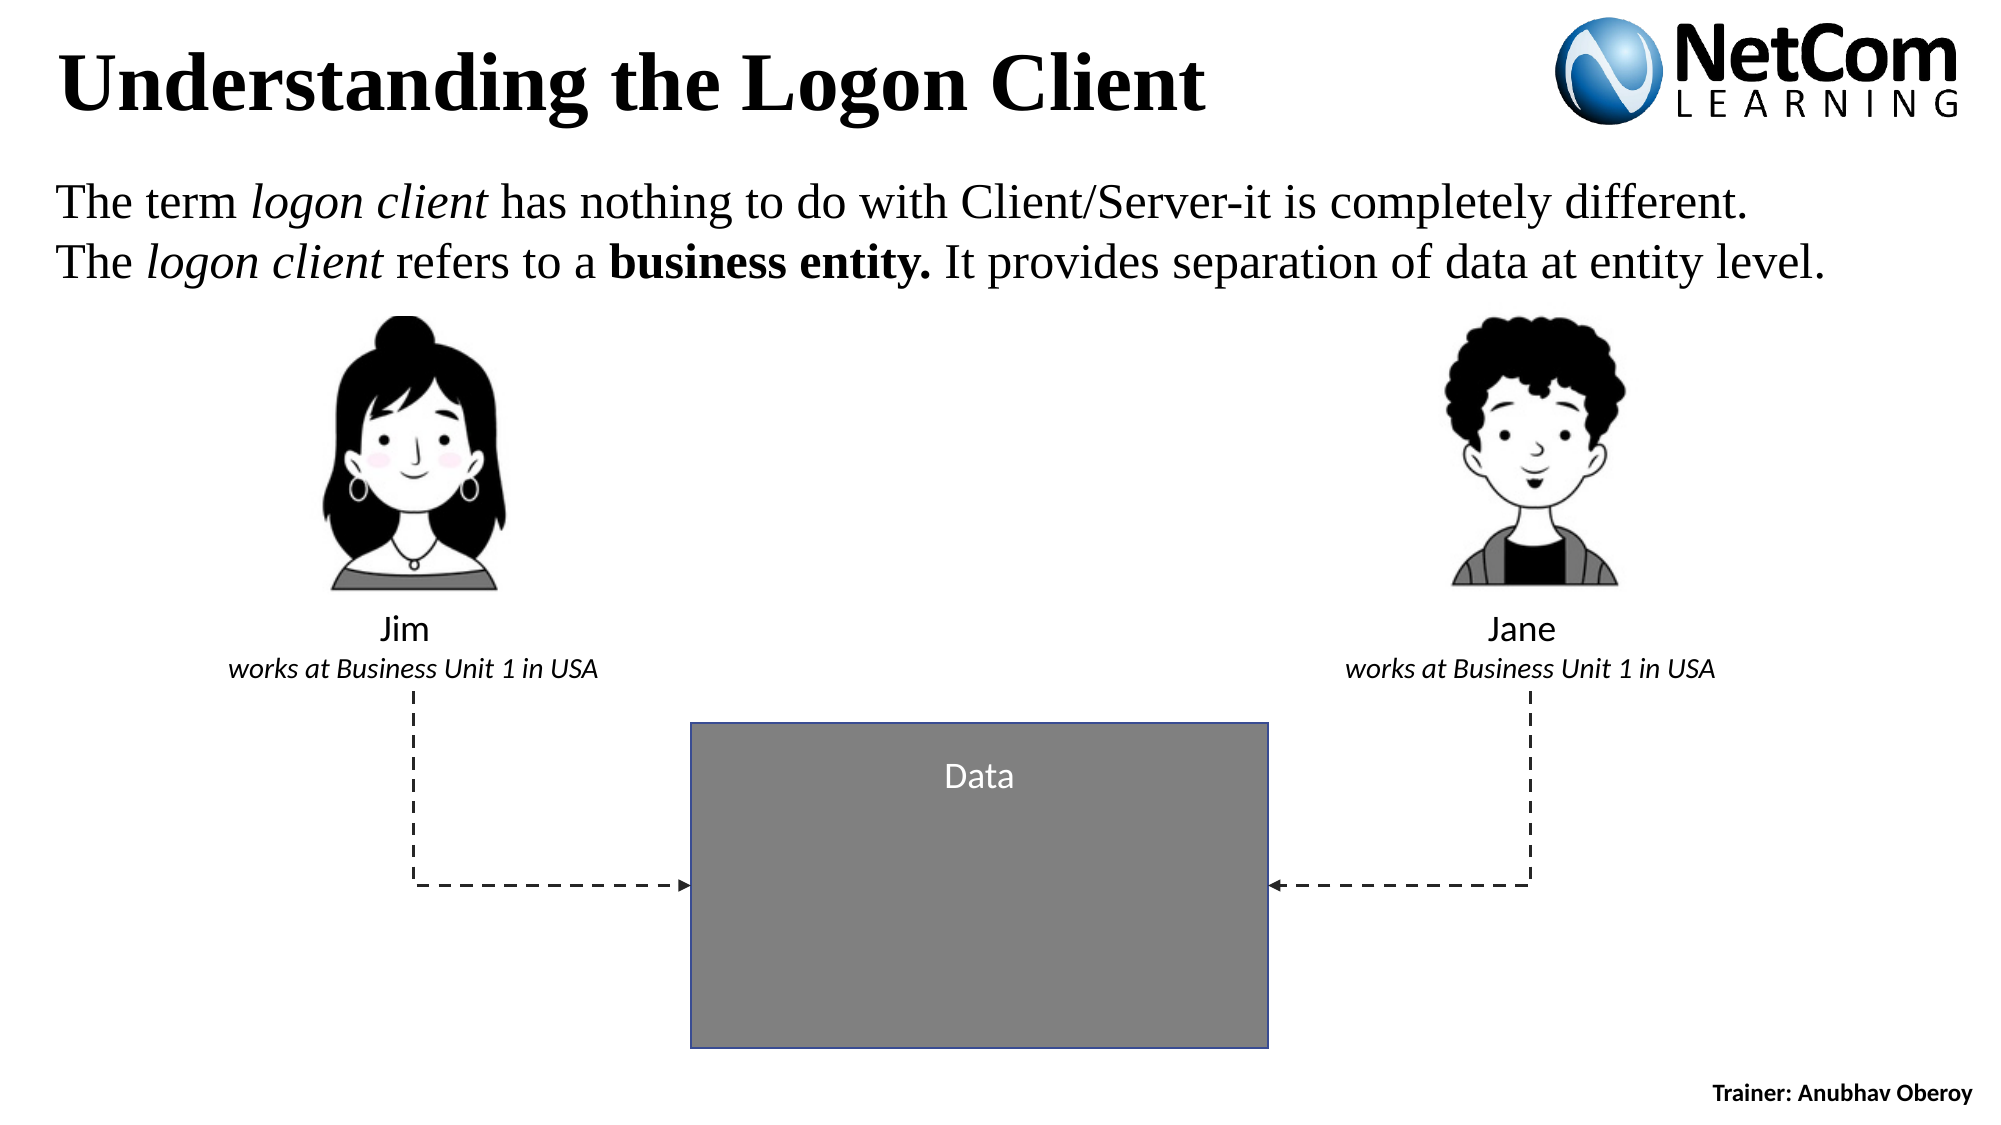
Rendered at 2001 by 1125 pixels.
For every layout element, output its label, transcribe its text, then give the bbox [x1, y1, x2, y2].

picture [281, 316, 546, 610]
footer Trainer: Anubhav Oberoy [1660, 1074, 2000, 1108]
text_box The term logon client has nothing to do with Client/Server-it is completely different. The logon client refers to a business entity. It provides separation of data at entity level. [40, 161, 1960, 356]
text_box Jim works at Business Unit 1 in USA [187, 596, 640, 692]
picture [1555, 17, 1958, 125]
text_box Jane works at Business Unit 1 in USA [1304, 596, 1757, 692]
text_box Understanding the Logon Client [42, 30, 1896, 148]
text_box Data [690, 722, 1269, 1049]
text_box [1302, 657, 1496, 921]
picture [1394, 301, 1686, 610]
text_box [455, 650, 649, 928]
